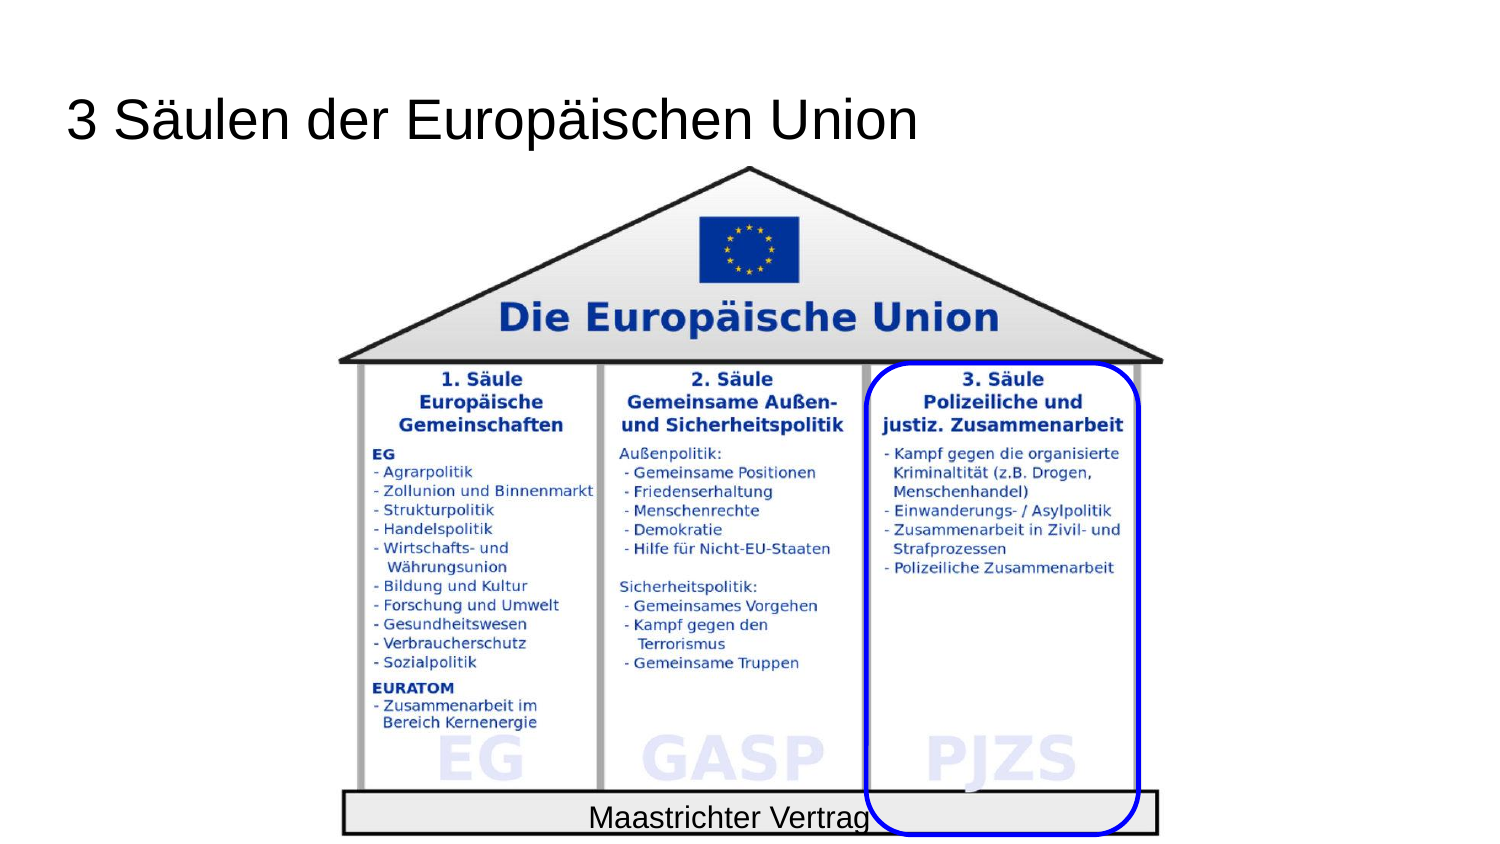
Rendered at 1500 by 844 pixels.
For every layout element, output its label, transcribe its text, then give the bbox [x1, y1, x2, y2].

title 3 Säulen der Europäischen Union [51, 72, 1449, 167]
picture [293, 166, 1207, 838]
